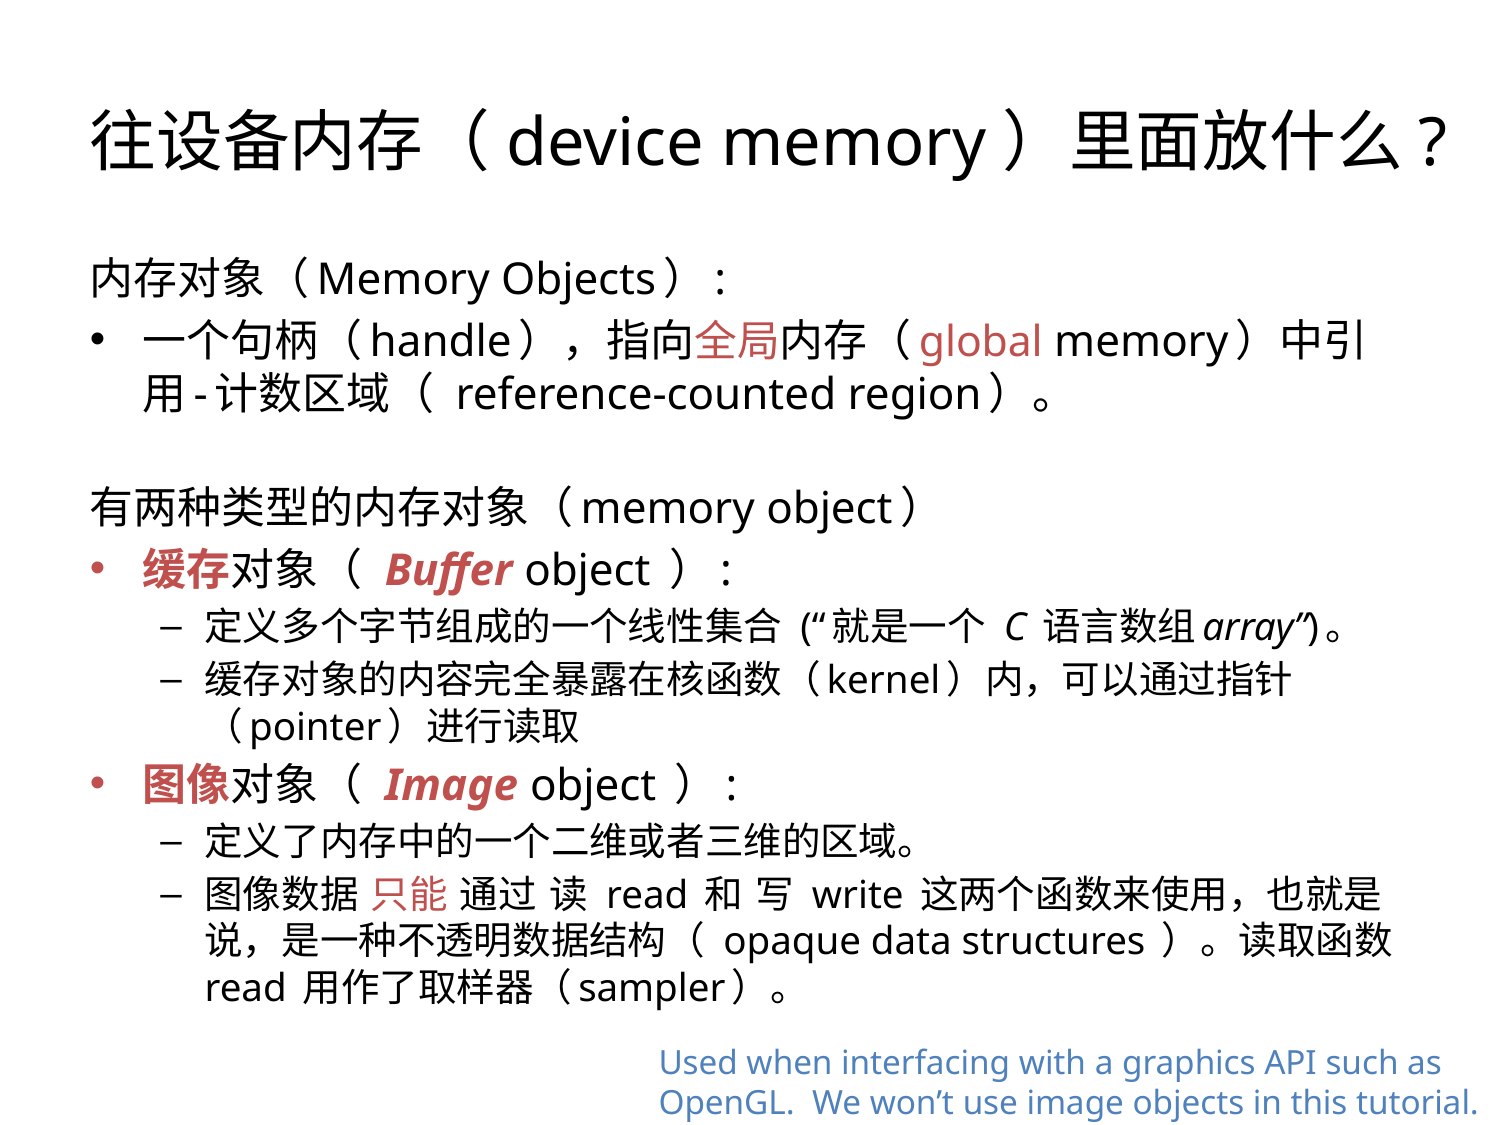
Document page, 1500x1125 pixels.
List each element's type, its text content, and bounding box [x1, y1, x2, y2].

text_box Used when interfacing with a graphics API such as OpenGL. We won’t use image objects in this tutorial. [643, 1033, 1497, 1125]
text_box 内存对象（Memory Objects）: 一个句柄（handle），指向全局内存（global memory）中引用-计数区域（ reference-counted region）。 有两种类型的内存对象（memory object） 缓存对象（ Buffer object ）: 定义多个字节组成的一个线性集合 (“就是一个 C 语言数组array”)。 缓存对象的内容完全暴露在核函数（kernel）内，可以通过指针（pointer）进行读取 图像对象（ Image object ）: 定义了内存中的一个二维或者三维的区域。 图像数据 只能 通过 读 read 和 写 write 这两个函数来使用，也就是说，是一种不透明数据结构（ opaque data structures ）。读取函数 read 用作了取样器（sampler）。 [74, 243, 1425, 1023]
text_box 往设备内存（device memory）里面放什么? [74, 45, 1425, 233]
